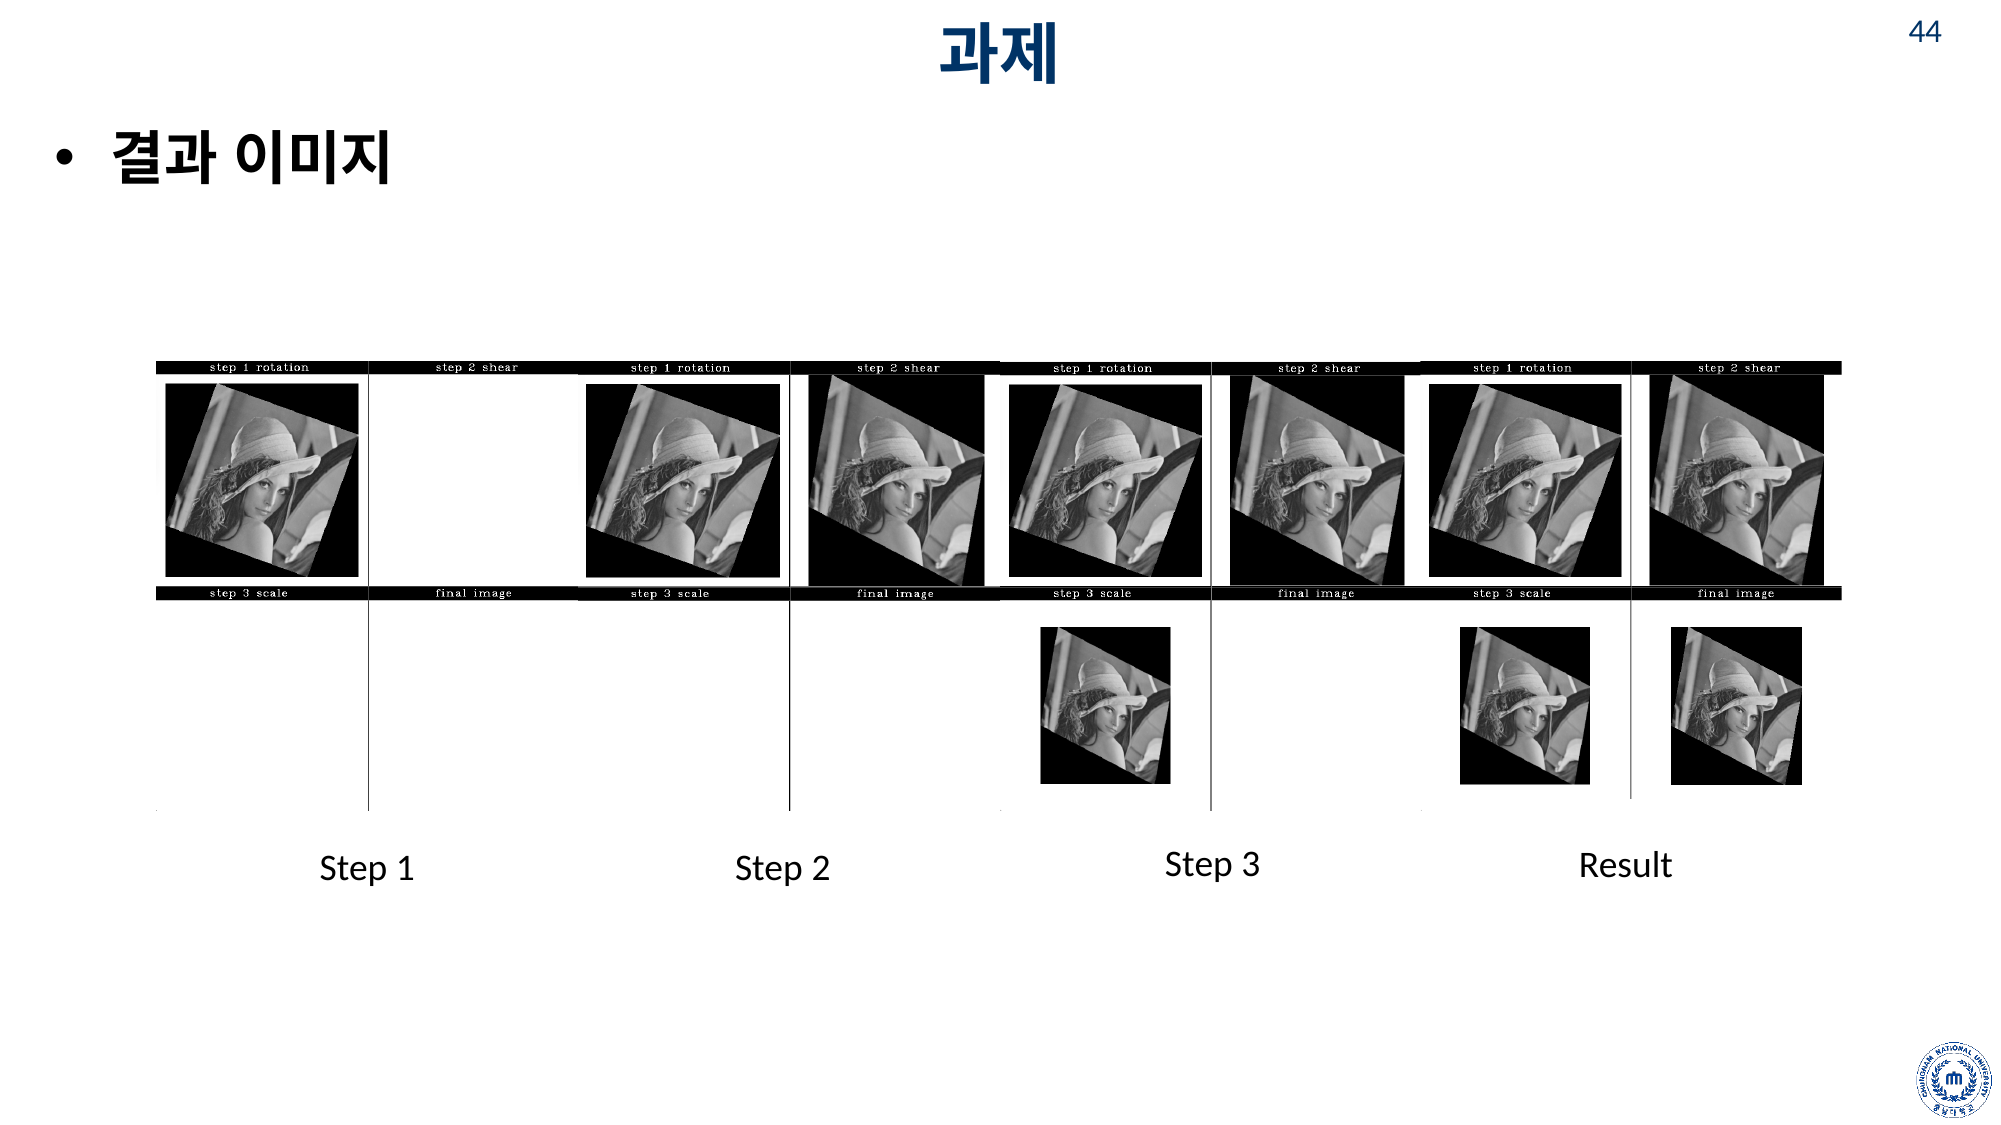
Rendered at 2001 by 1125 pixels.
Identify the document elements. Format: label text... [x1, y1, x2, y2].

text_box Step 1 [161, 835, 573, 896]
picture [156, 361, 1842, 811]
text_box 결과 이미지 [39, 113, 1961, 1035]
title 과제 [279, 2, 1721, 102]
text_box Step 3 [1007, 831, 1419, 892]
text_box Step 2 [577, 835, 989, 896]
picture [1916, 1042, 1994, 1118]
text_box Result [1420, 832, 1832, 892]
